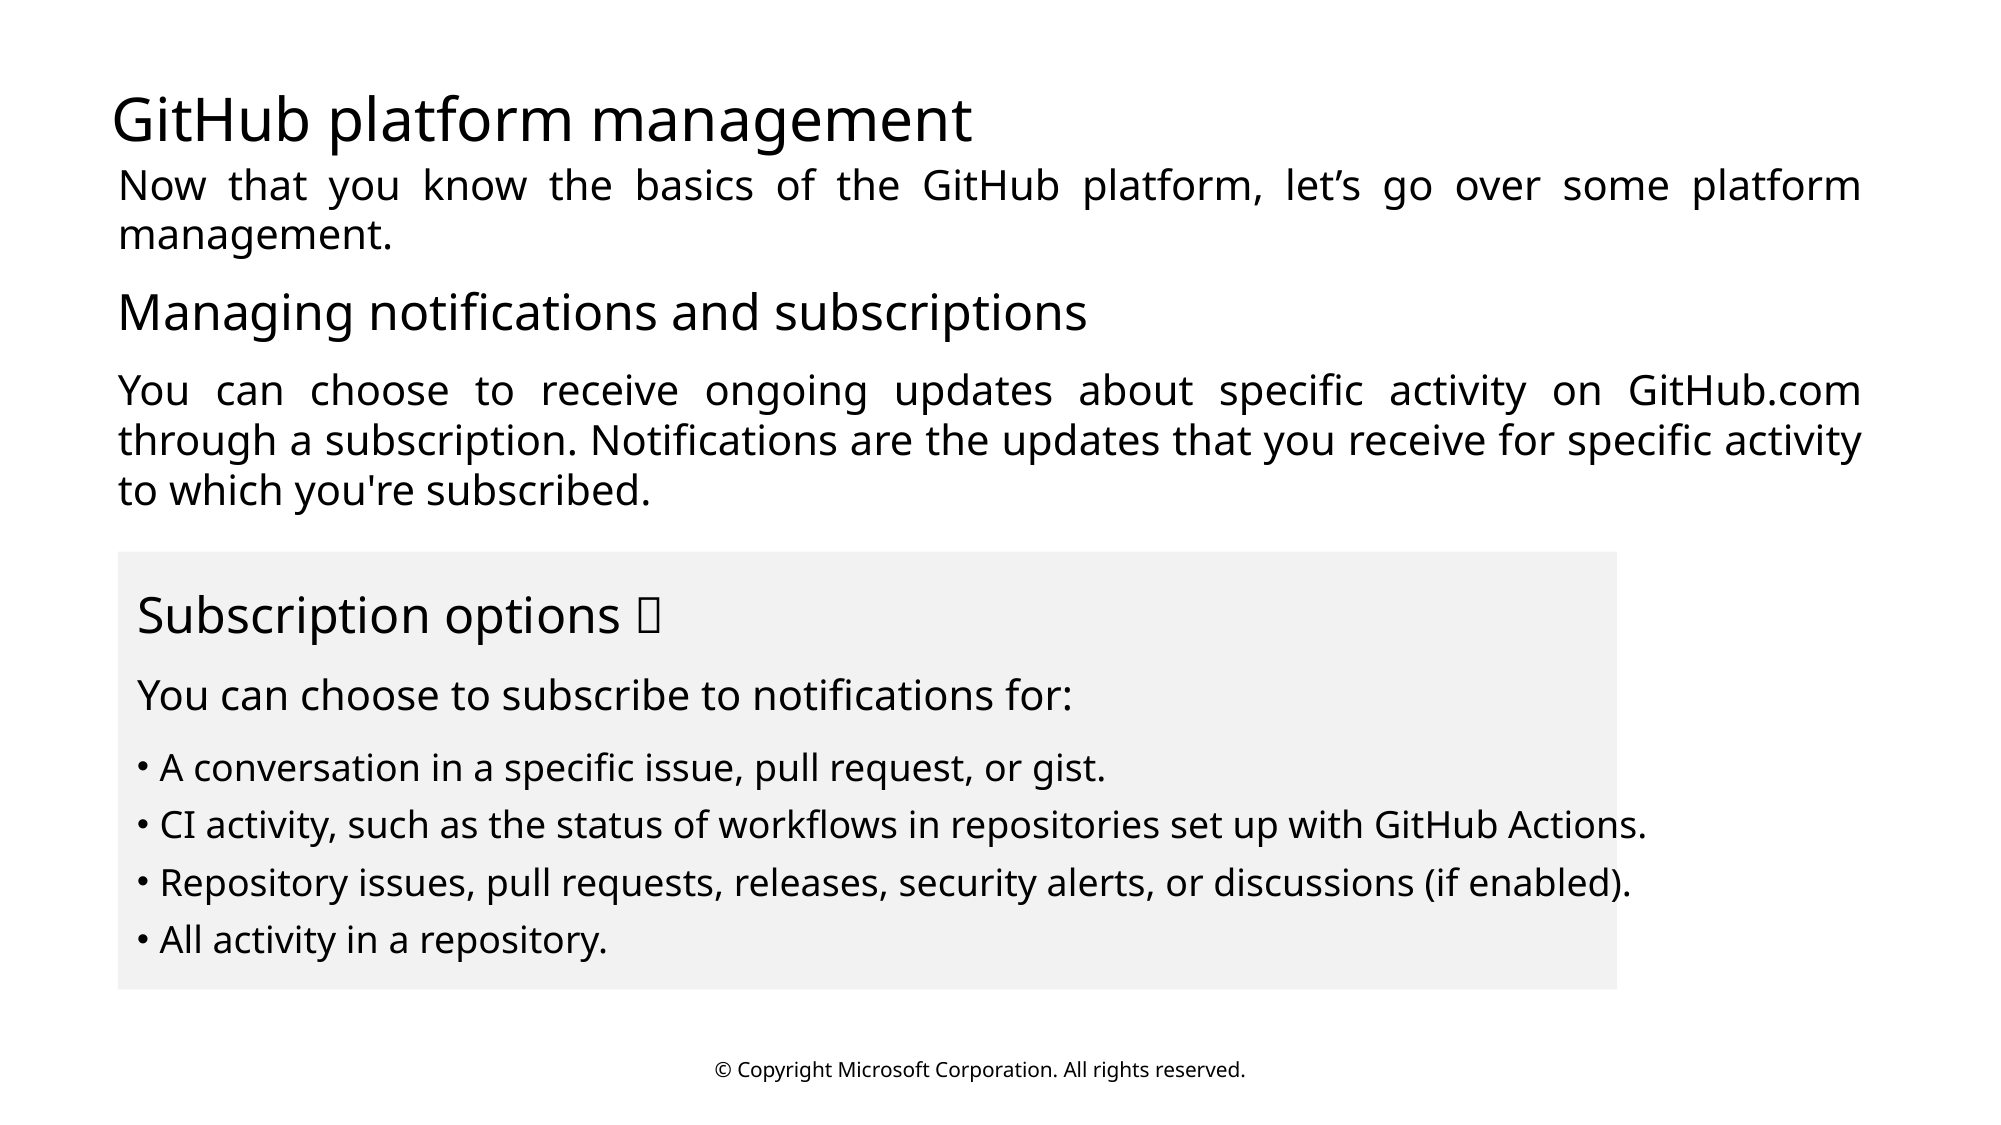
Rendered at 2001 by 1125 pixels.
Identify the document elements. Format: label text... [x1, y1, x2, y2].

title GitHub platform management [96, 96, 1680, 148]
text_box [116, 550, 1619, 991]
footer © Copyright Microsoft Corporation. All rights reserved. [714, 1053, 1396, 1086]
text_box You can choose to receive ongoing updates about specific activity on GitHub.com through a subscription. Notifications are the updates that you receive for specific activity to which you're subscribed. [117, 398, 1863, 480]
text_box Subscription options 🔔 [137, 573, 1883, 654]
text_box Now that you know the basics of the GitHub platform, let’s go over some platform management. [117, 168, 1863, 249]
text_box You can choose to subscribe to notifications for: A conversation in a specific issue, pull request, or gist. CI activity, such as the status of workflows in repositories set up with GitHub Actions. Repository issues, pull requests, releases, security alerts, or discussions (if enabled). All activity in a repository. [137, 742, 1778, 888]
text_box Managing notifications and subscriptions [117, 269, 1863, 351]
